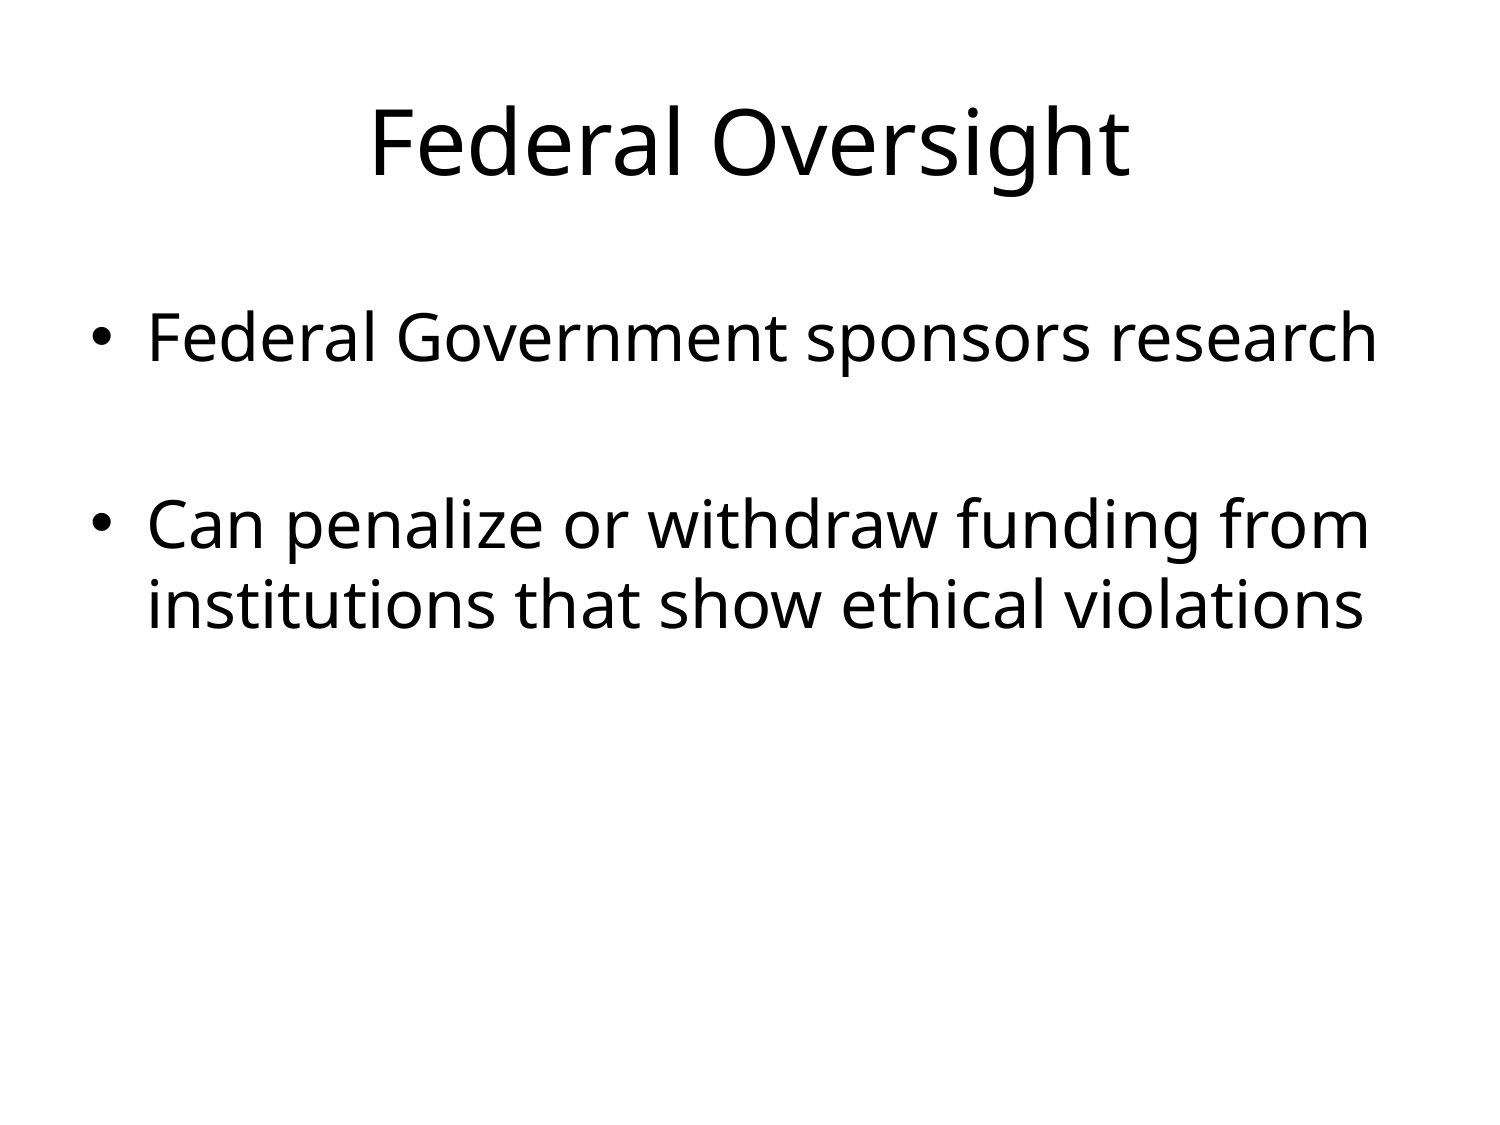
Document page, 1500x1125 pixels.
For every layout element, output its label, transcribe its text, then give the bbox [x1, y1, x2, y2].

list Federal Government sponsors research Can penalize or withdraw funding from institutions that show ethical violations [75, 287, 1425, 1050]
title Federal Oversight [75, 45, 1425, 233]
